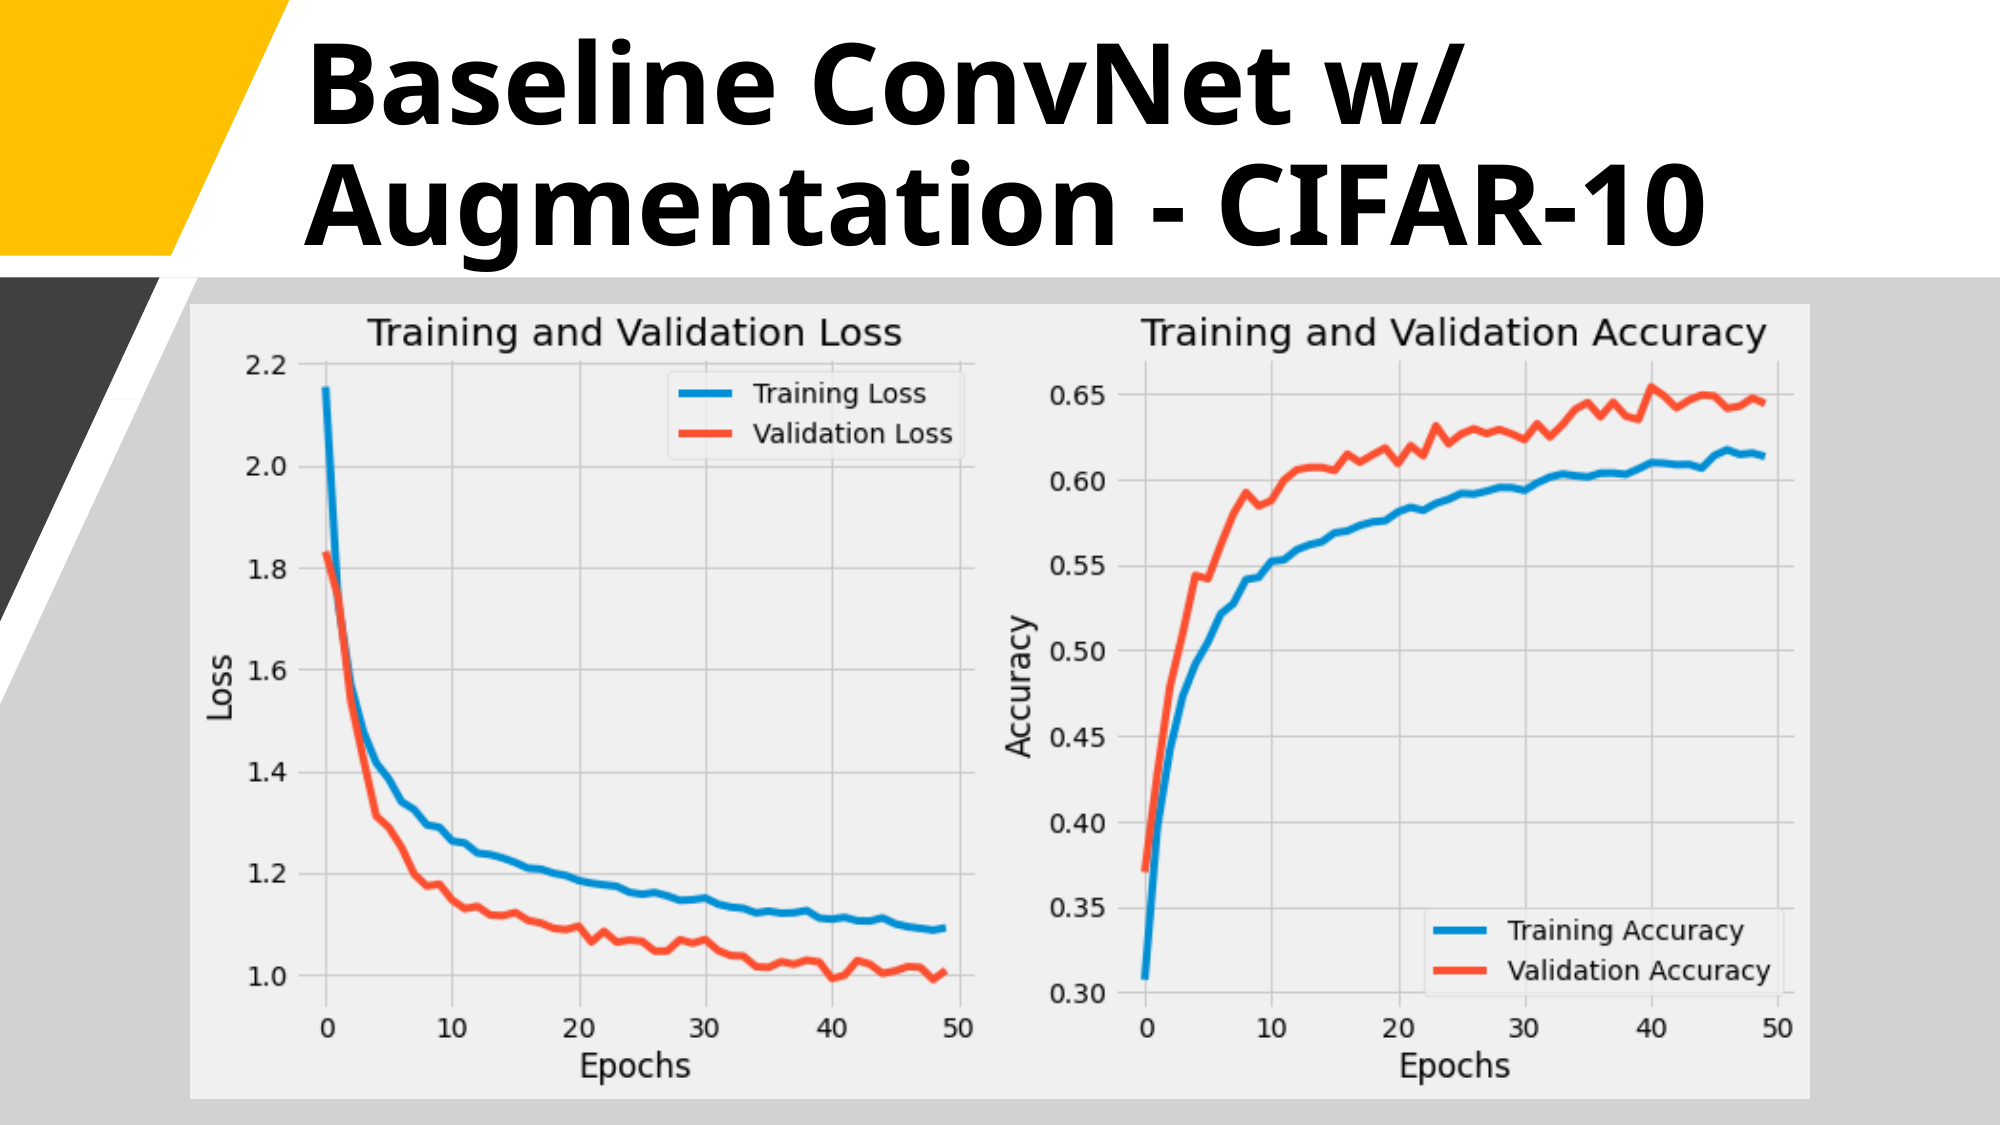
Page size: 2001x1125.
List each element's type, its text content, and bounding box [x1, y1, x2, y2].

text_box [0, 276, 2000, 1125]
text_box [0, 0, 289, 257]
title Baseline ConvNet w/ Augmentation - CIFAR-10 [289, 0, 1878, 278]
picture [190, 304, 1810, 1099]
text_box [0, 276, 162, 622]
